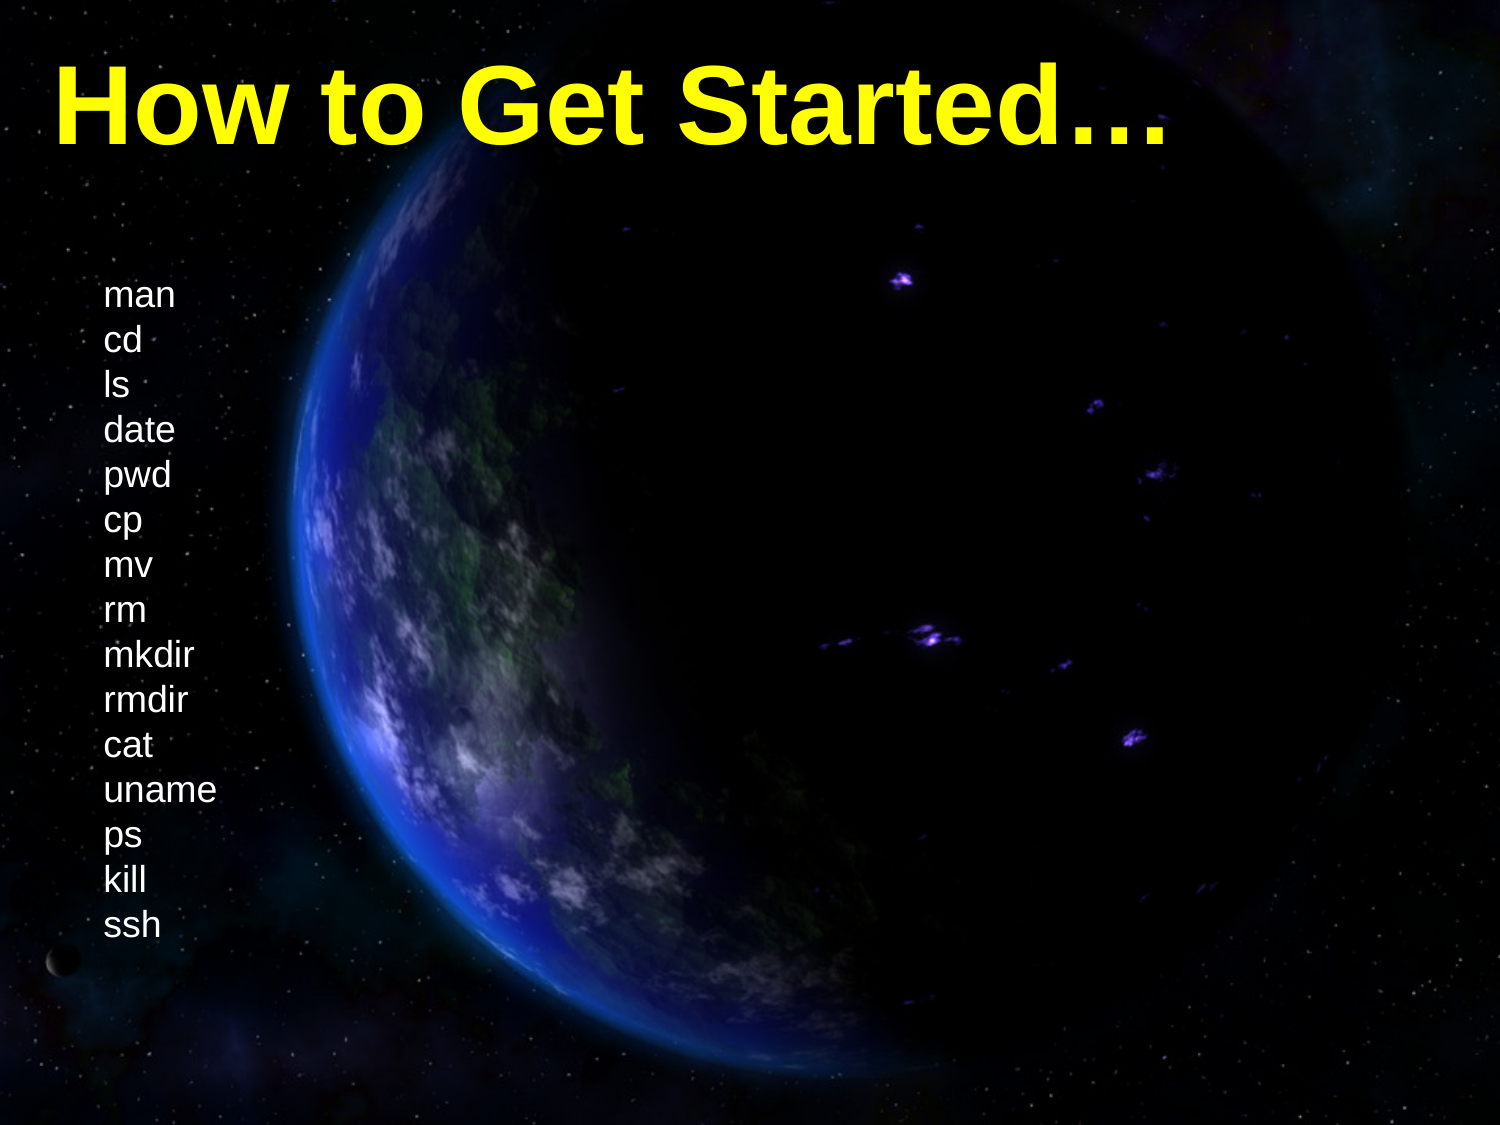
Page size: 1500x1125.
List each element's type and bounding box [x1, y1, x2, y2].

text_box [0, 0, 1500, 1125]
